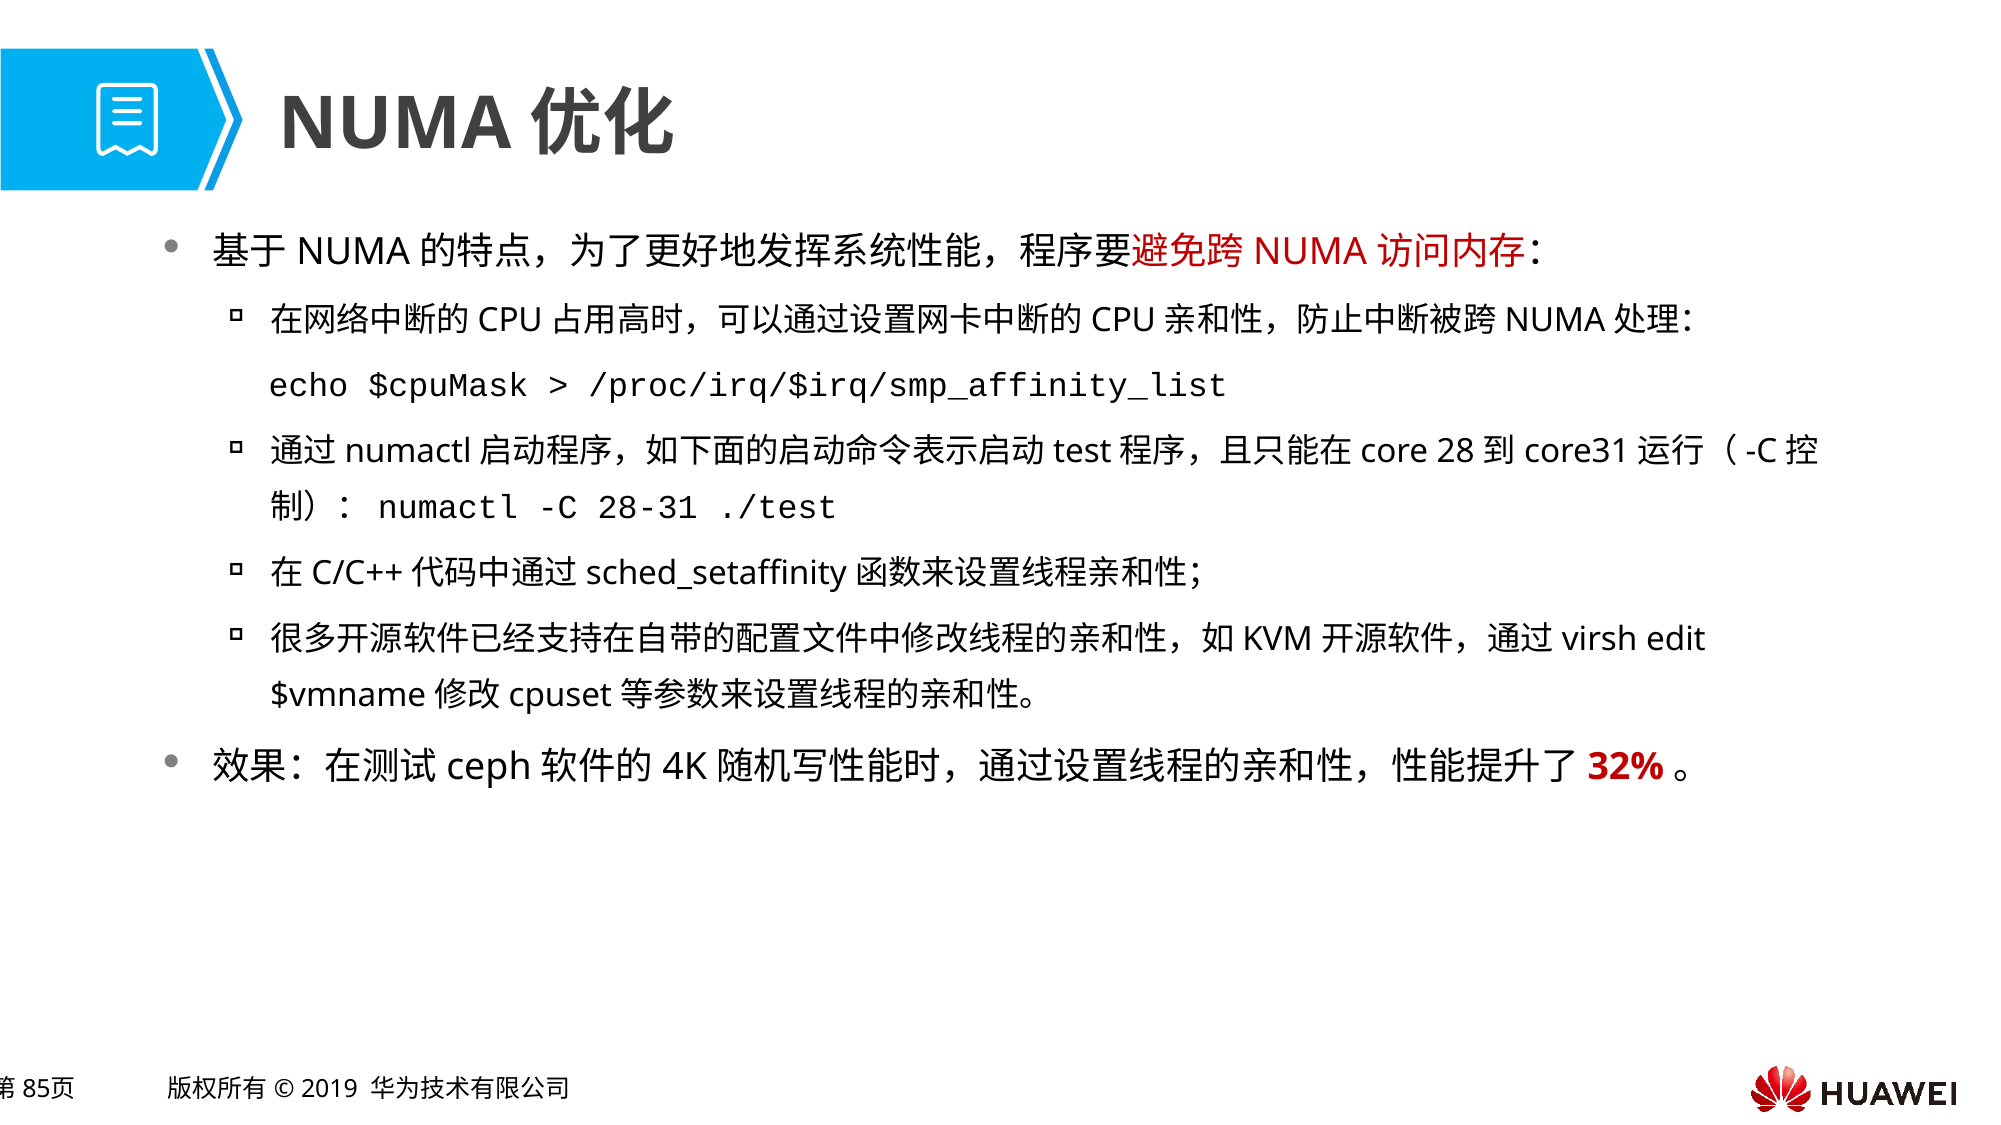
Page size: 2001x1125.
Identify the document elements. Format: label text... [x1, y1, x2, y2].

title NUMA优化 [261, 67, 1875, 173]
list 基于NUMA的特点，为了更好地发挥系统性能，程序要避免跨NUMA访问内存： 在网络中断的CPU占用高时，可以通过设置网卡中断的CPU亲和性，防止中断被跨NUMA处理： echo $cpuMask > /proc/irq/$irq/smp_affinity_list 通过numactl启动程序，如下面的启动命令表示启动test程序，且只能在core 28到core31运行（-C控制）：numactl -C 28-31 ./test 在C/C++代码中通过sched_setaffinity函数来设置线程亲和性； 很多开源软件已经支持在自带的配置文件中修改线程的亲和性，如KVM开源软件，通过virsh edit $vmname修改cpuset等参数来设置线程的亲和性。 效果：在测试ceph软件的4K随机写性能时，通过设置线程的亲和性，性能提升了32%。 [149, 202, 1883, 971]
picture [1751, 1066, 1956, 1112]
